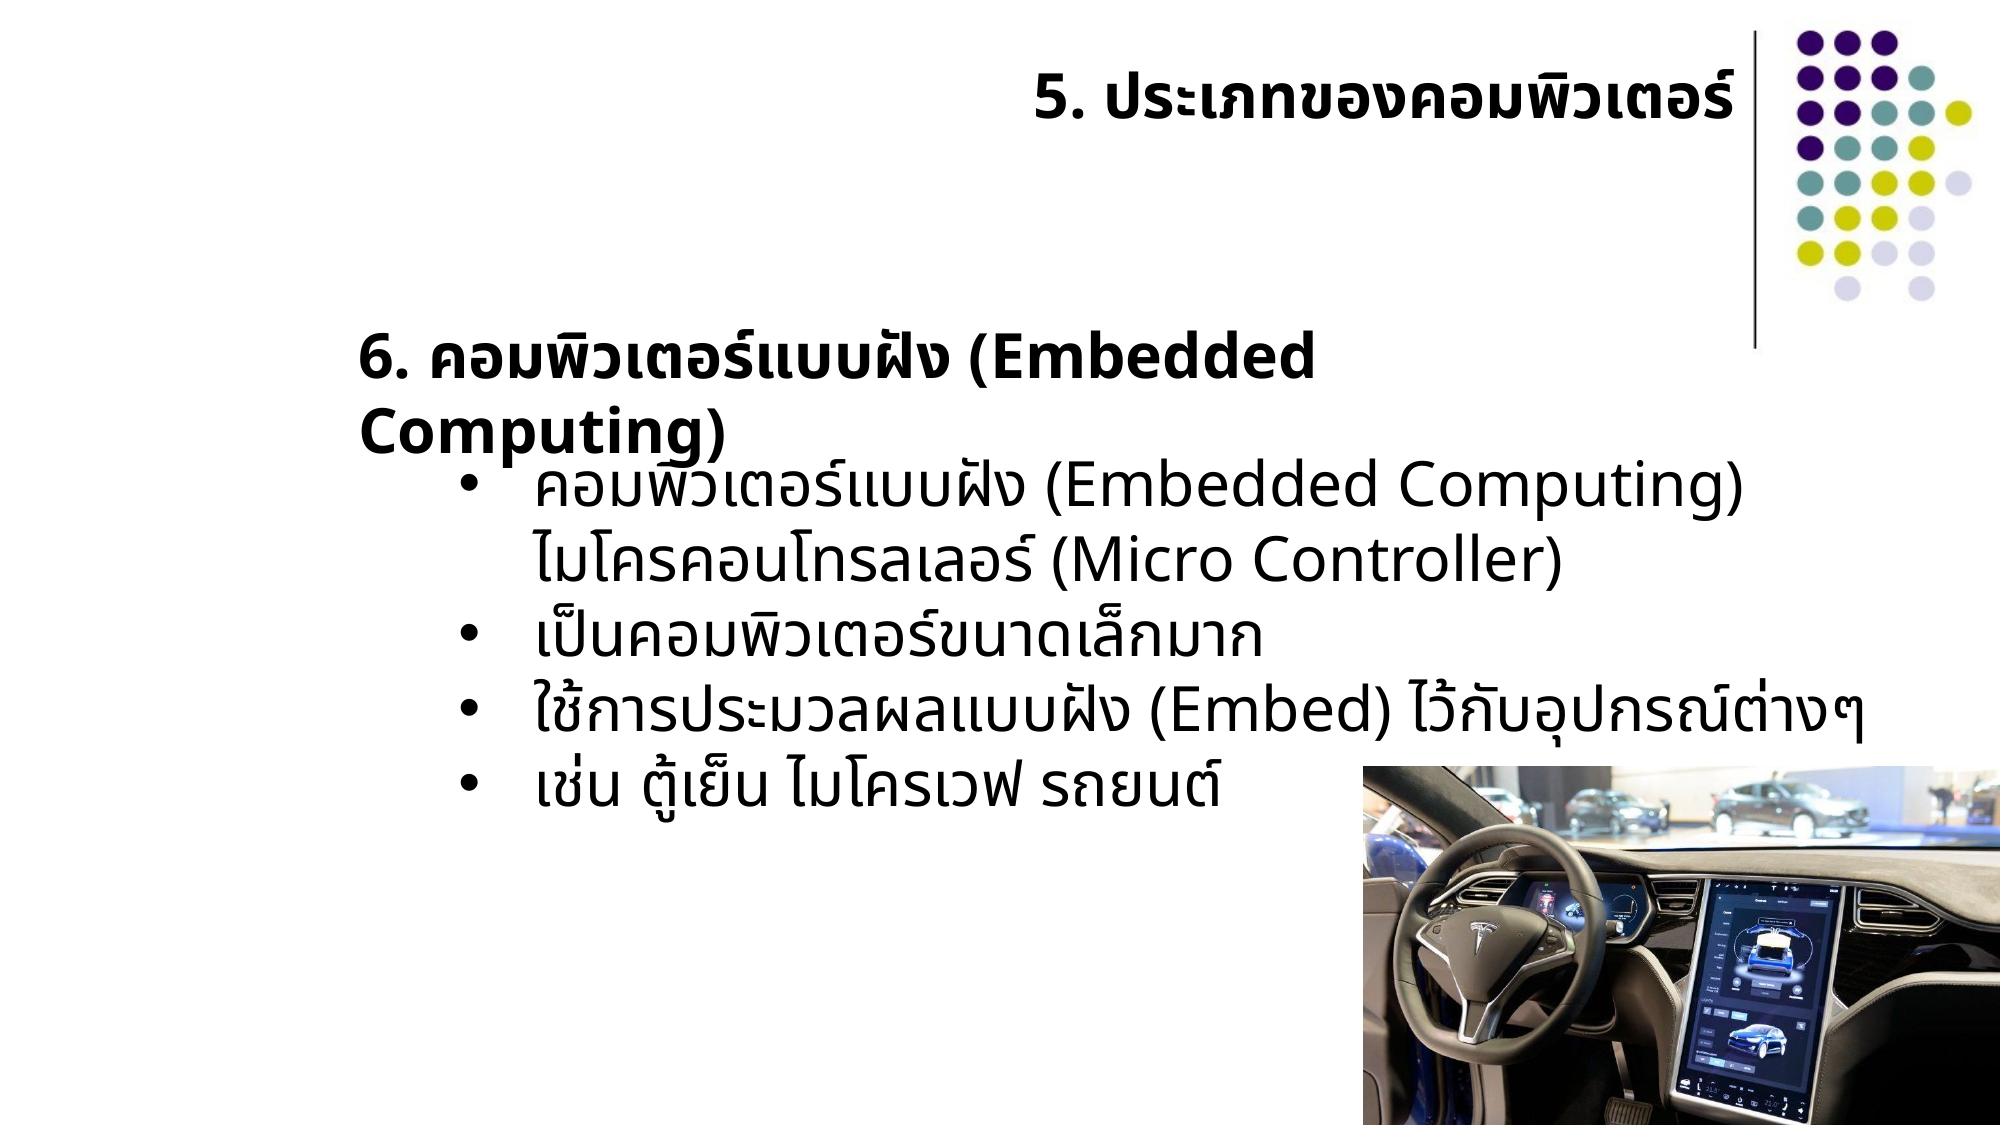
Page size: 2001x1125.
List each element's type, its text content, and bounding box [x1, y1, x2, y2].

text_box คอมพิวเตอร์แบบฝัง (Embedded Computing) ไมโครคอนโทรลเลอร์ (Micro Controller) เป็นคอมพิวเตอร์ขนาดเล็กมาก ใช้การประมวลผลแบบฝัง (Embed) ไว้กับอุปกรณ์ต่างๆ เช่น ตู้เย็น ไมโครเวฟ รถยนต์ [368, 436, 2000, 827]
picture [0, 0, 2001, 1125]
text_box 6. คอมพิวเตอร์แบบฝัง (Embedded Computing) [343, 308, 1466, 473]
text_box 5. ประเภทของคอมพิวเตอร์ [0, 48, 1751, 139]
